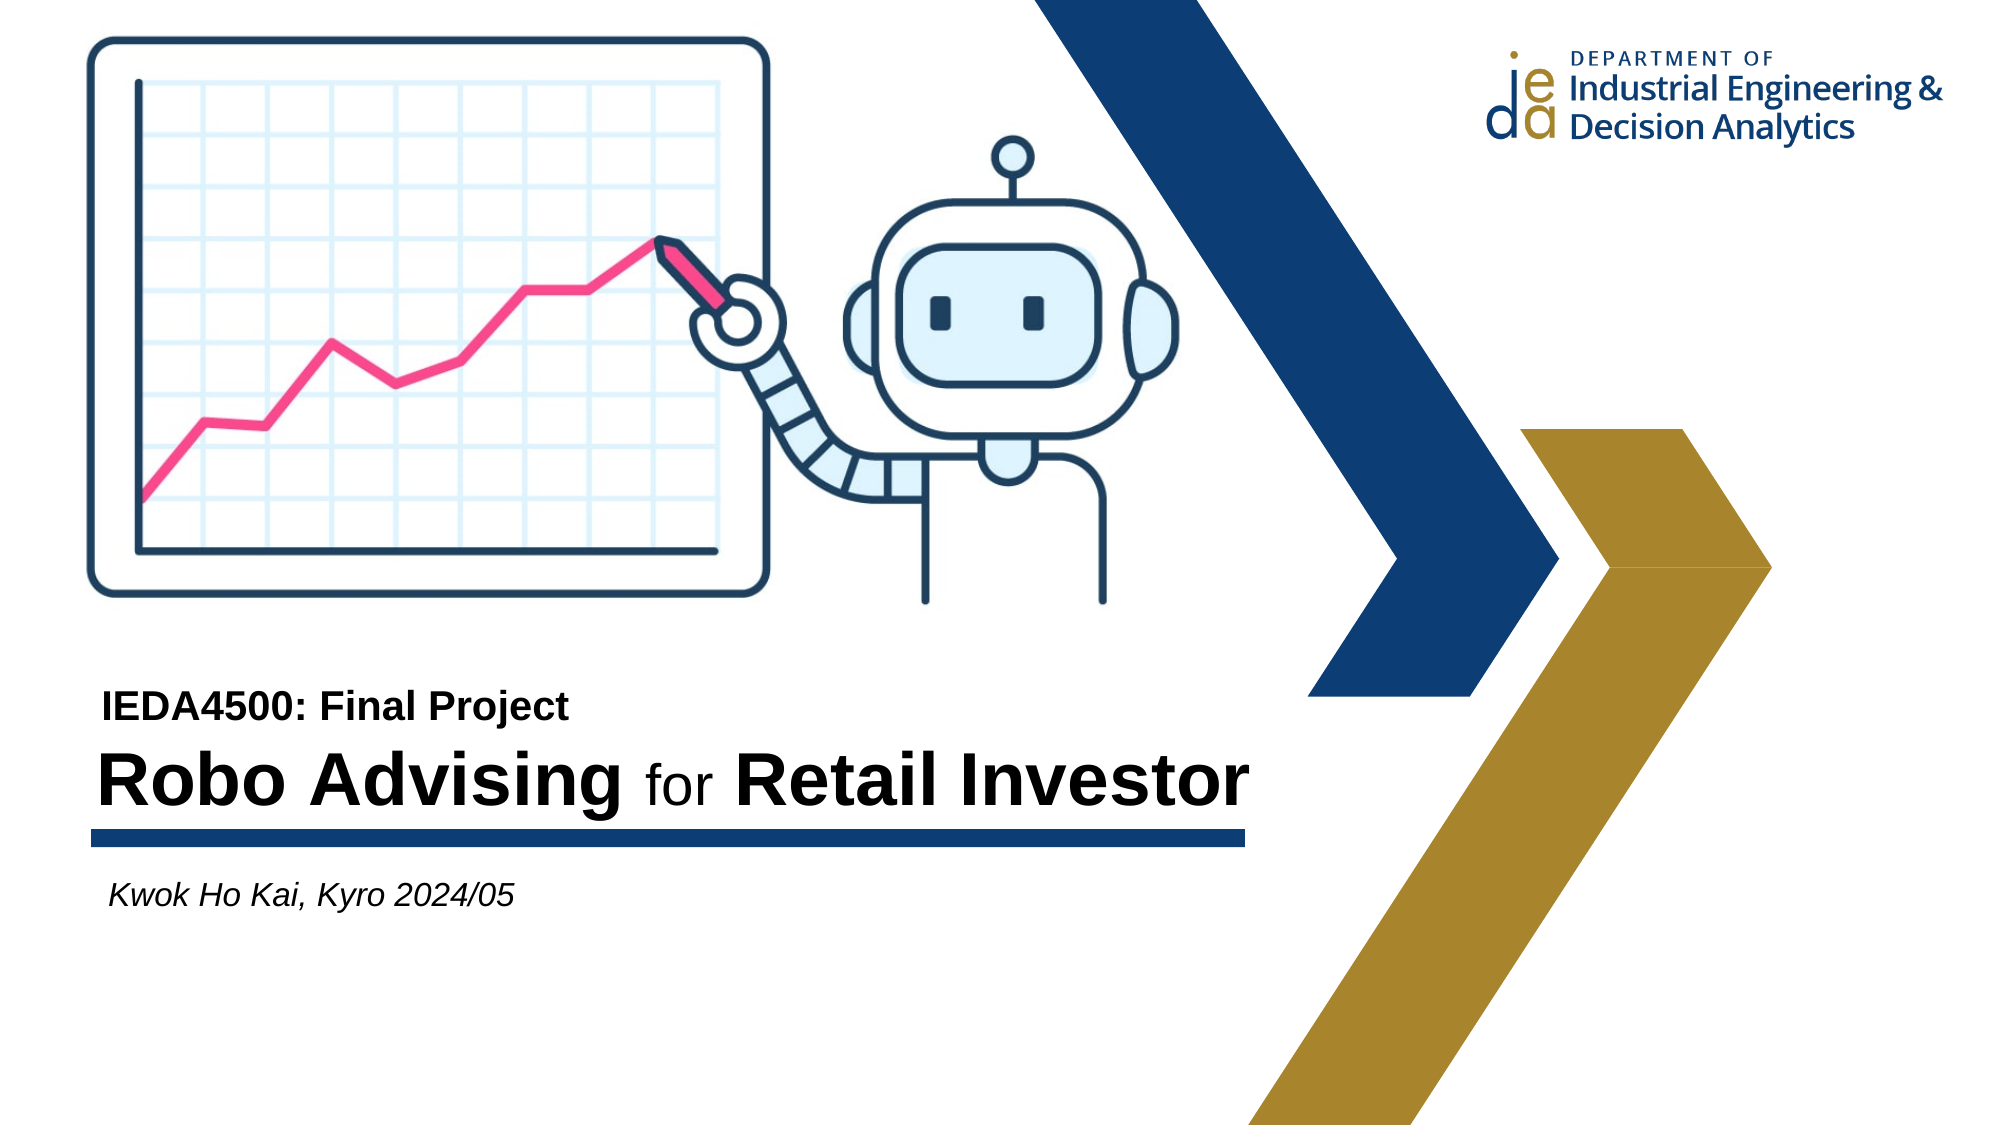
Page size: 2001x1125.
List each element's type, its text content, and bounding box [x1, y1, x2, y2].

picture [1560, 42, 1949, 154]
text_box Kwok Ho Kai, Kyro 2024/05 [93, 865, 531, 921]
text_box [90, 828, 1244, 849]
text_box Robo Advising for Retail Investor [81, 723, 1244, 829]
picture [0, 3, 1031, 638]
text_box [1244, 428, 1773, 1125]
text_box IEDA4500: Final Project [86, 671, 585, 737]
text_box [1031, 0, 1560, 698]
